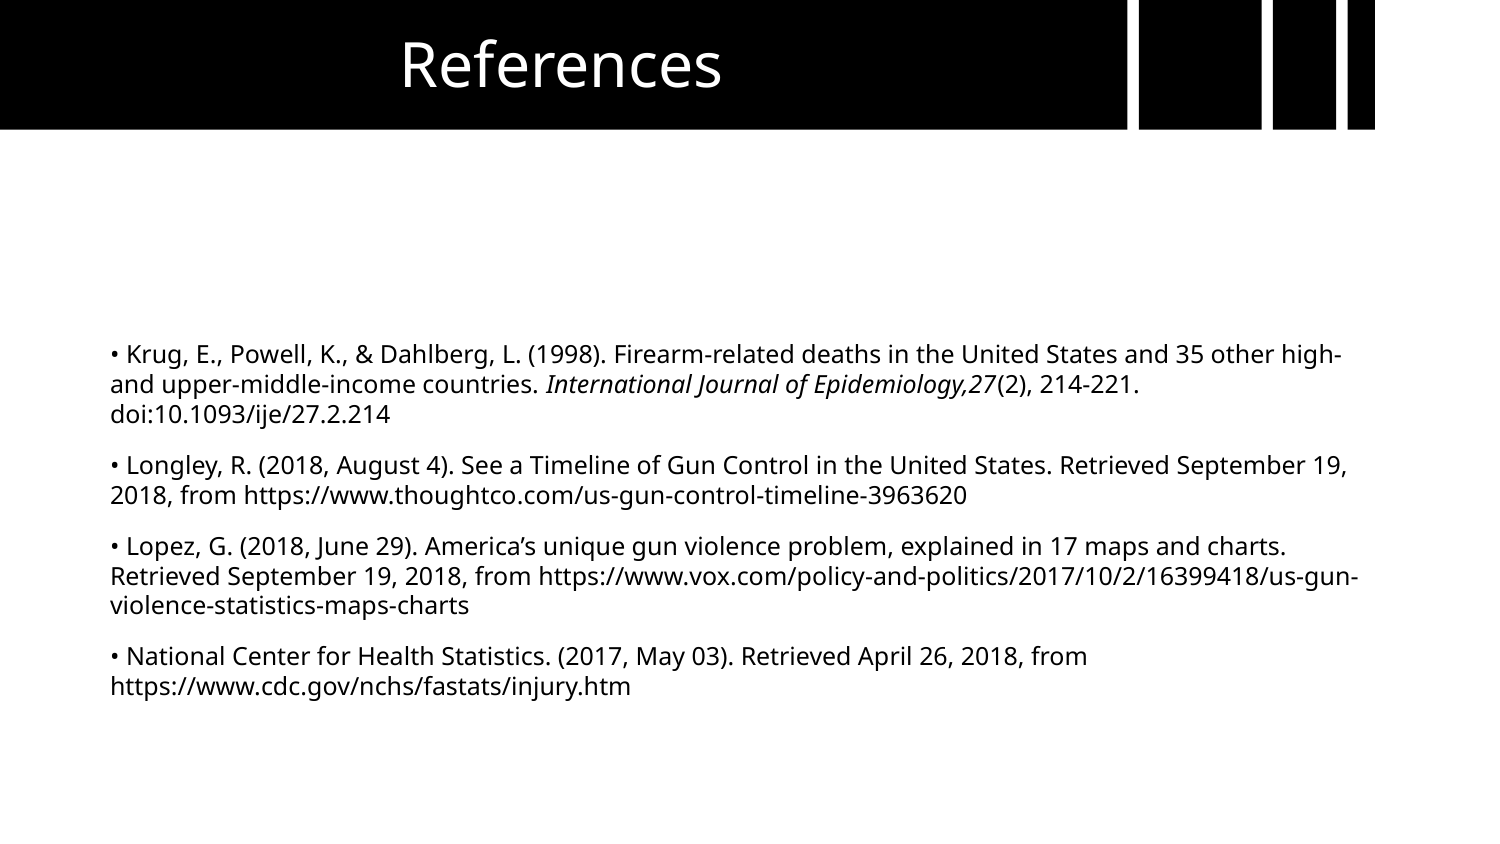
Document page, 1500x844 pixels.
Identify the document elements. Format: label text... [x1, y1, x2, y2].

text_box [1138, 0, 1262, 130]
text_box [0, 0, 1128, 130]
text_box References [5, 10, 1119, 88]
text_box • Krug, E., Powell, K., & Dahlberg, L. (1998). Firearm-related deaths in the United States and 35 other high- and upper-middle-income countries. International Journal of Epidemiology,27(2), 214-221. doi:10.1093/ije/27.2.214 • Longley, R. (2018, August 4). See a Timeline of Gun Control in the United States. Retrieved September 19, 2018, from https://www.thoughtco.com/us-gun-control-timeline-3963620 • Lopez, G. (2018, June 29). America’s unique gun violence problem, explained in 17 maps and charts. Retrieved September 19, 2018, from https://www.vox.com/policy-and-politics/2017/10/2/16399418/us-gun-violence-statistics-maps-charts • National Center for Health Statistics. (2017, May 03). Retrieved April 26, 2018, from https://www.cdc.gov/nchs/fastats/injury.htm [95, 248, 1405, 741]
text_box [1347, 0, 1375, 130]
text_box [1272, 0, 1337, 130]
